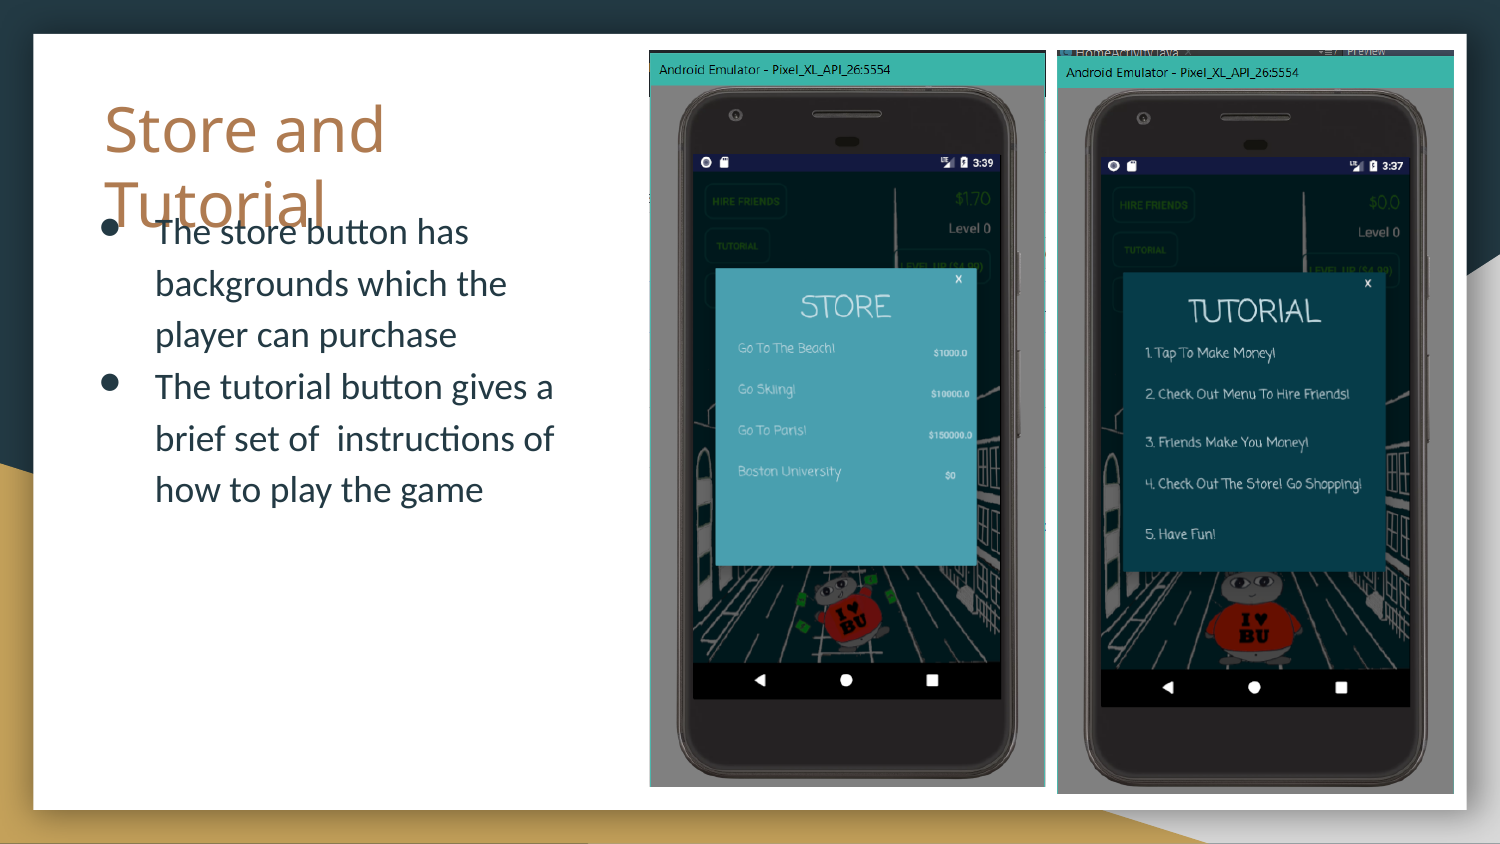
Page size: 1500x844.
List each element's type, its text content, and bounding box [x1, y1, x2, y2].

picture [649, 50, 1046, 787]
picture [1057, 50, 1454, 794]
title Store and Tutorial [89, 75, 638, 225]
list The store button has backgrounds which the player can purchase The tutorial button gives a brief set of instructions of how to play the game [64, 185, 625, 794]
